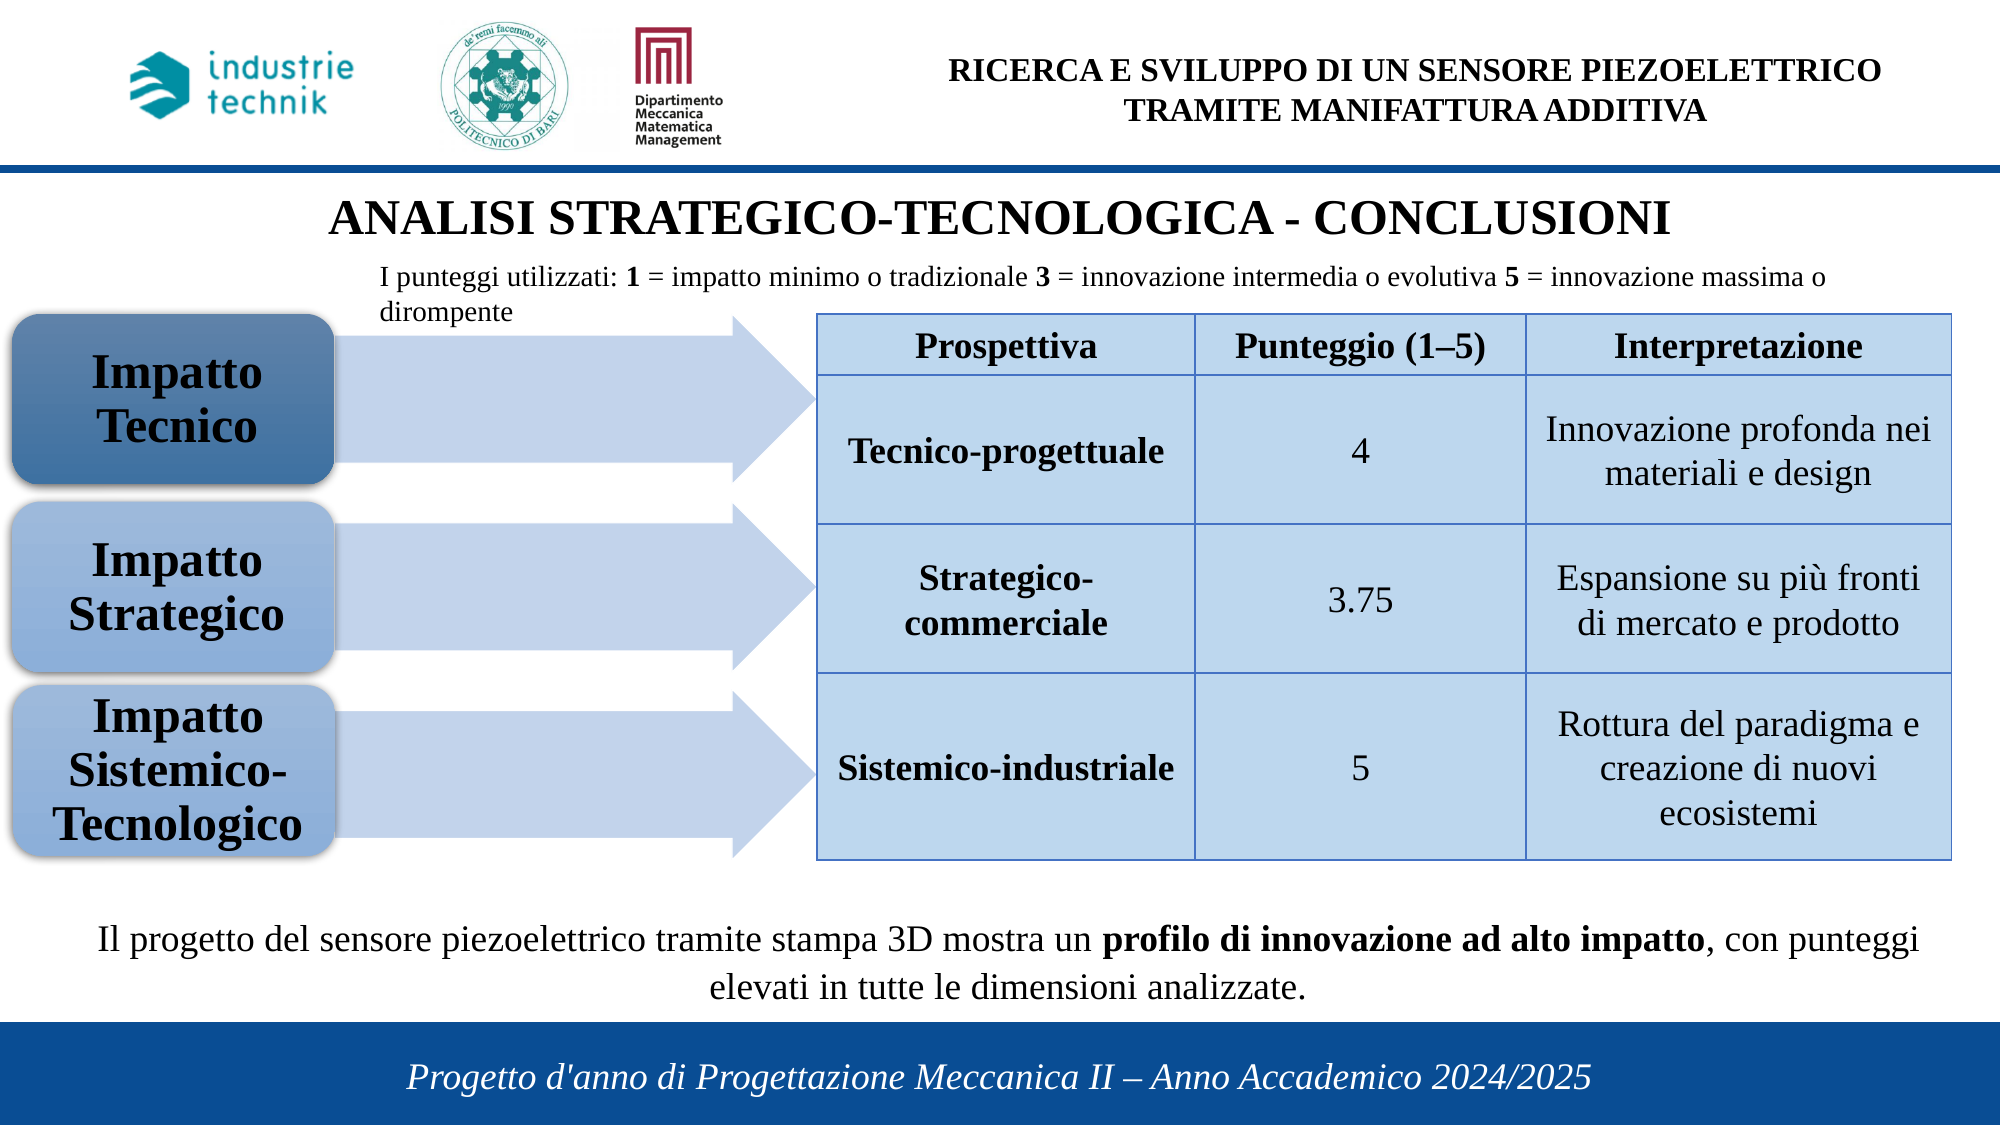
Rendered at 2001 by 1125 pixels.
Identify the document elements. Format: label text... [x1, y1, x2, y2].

table_cell Sistemico-industriale [818, 674, 1194, 859]
table_cell Rottura del paradigma e creazione di nuovi ecosistemi [1527, 674, 1951, 859]
text_box ANALISI STRATEGICO-TECNOLOGICA - CONCLUSIONI [111, 177, 1889, 253]
table_header Prospettiva [818, 315, 1194, 374]
text_box Ricerca e sviluppo di un sensore piezoelettrico TRAMITE MANIFATTURA additiva [880, 40, 1952, 136]
table_header Interpretazione [1527, 315, 1951, 374]
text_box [12, 313, 818, 860]
table_cell Strategico-commerciale [818, 525, 1194, 672]
table_cell 4 [1196, 376, 1525, 523]
table_cell Innovazione profonda nei materiali e design [1527, 376, 1951, 523]
text_box Il progetto del sensore piezoelettrico tramite stampa 3D mostra un profilo di innovazione ad alto impatto, con punteggi elevati in tutte le dimensioni analizzate. [41, 903, 1976, 1015]
picture [437, 20, 734, 152]
text_box I punteggi utilizzati: 1 = impatto minimo o tradizionale 3 = innovazione intermedia o evolutiva 5 = innovazione massima o dirompente [364, 249, 1976, 335]
table_cell 3.75 [1196, 525, 1525, 672]
table_cell Tecnico-progettuale [818, 376, 1194, 523]
text_box Progetto d'anno di Progettazione Meccanica II – Anno Accademico 2024/2025 [0, 1022, 2000, 1125]
table_cell Espansione su più fronti di mercato e prodotto [1527, 525, 1951, 672]
picture [74, 15, 401, 152]
table_header Punteggio (1–5) [1196, 315, 1525, 374]
table_cell 5 [1196, 674, 1525, 859]
